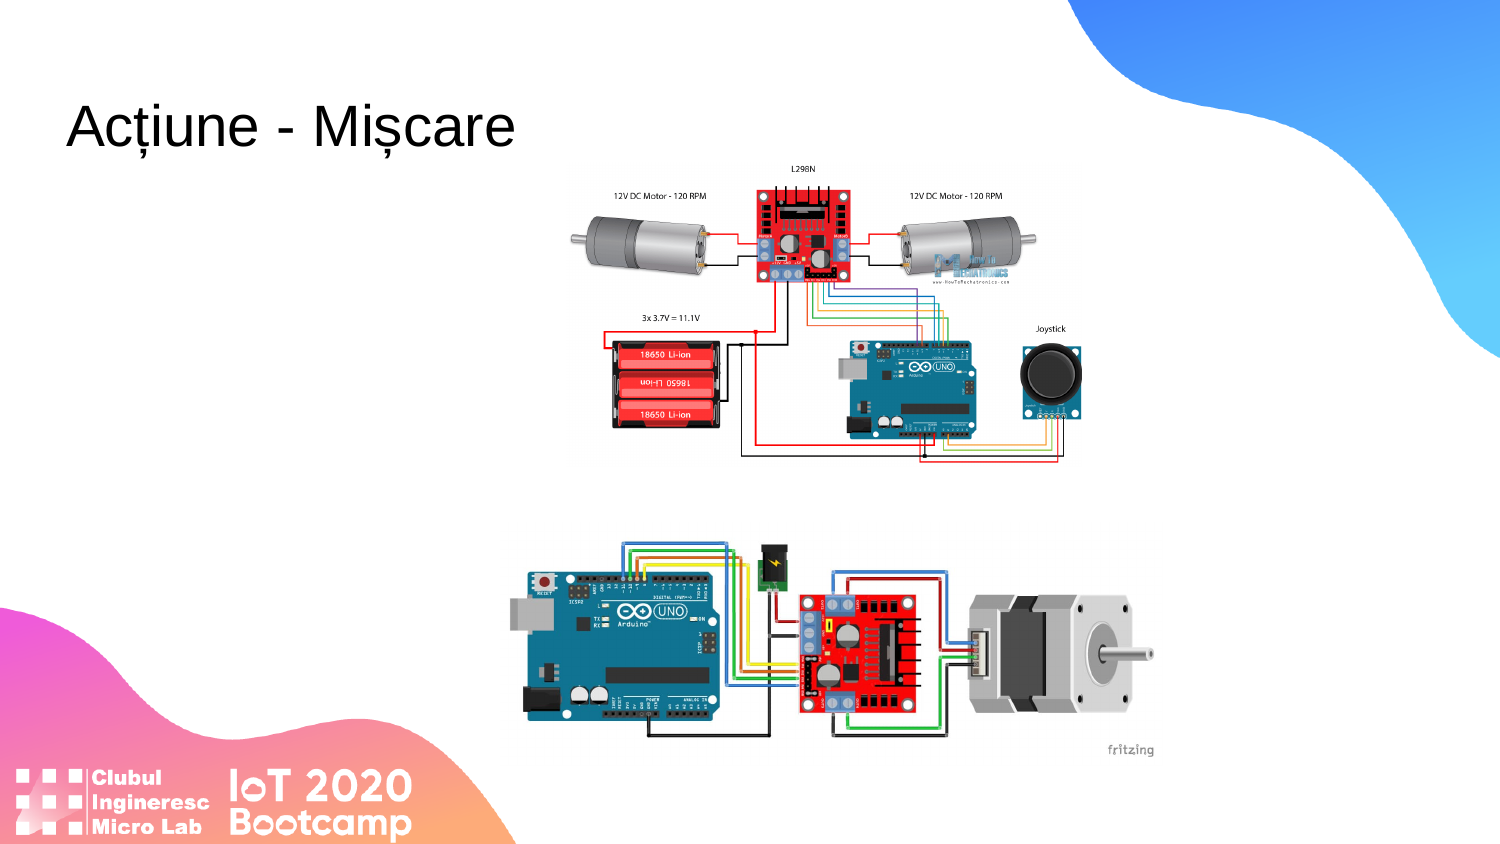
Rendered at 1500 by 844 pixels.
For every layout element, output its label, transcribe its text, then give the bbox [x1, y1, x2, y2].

picture [0, 0, 1500, 844]
title Acțiune - Mișcare [51, 72, 1449, 167]
